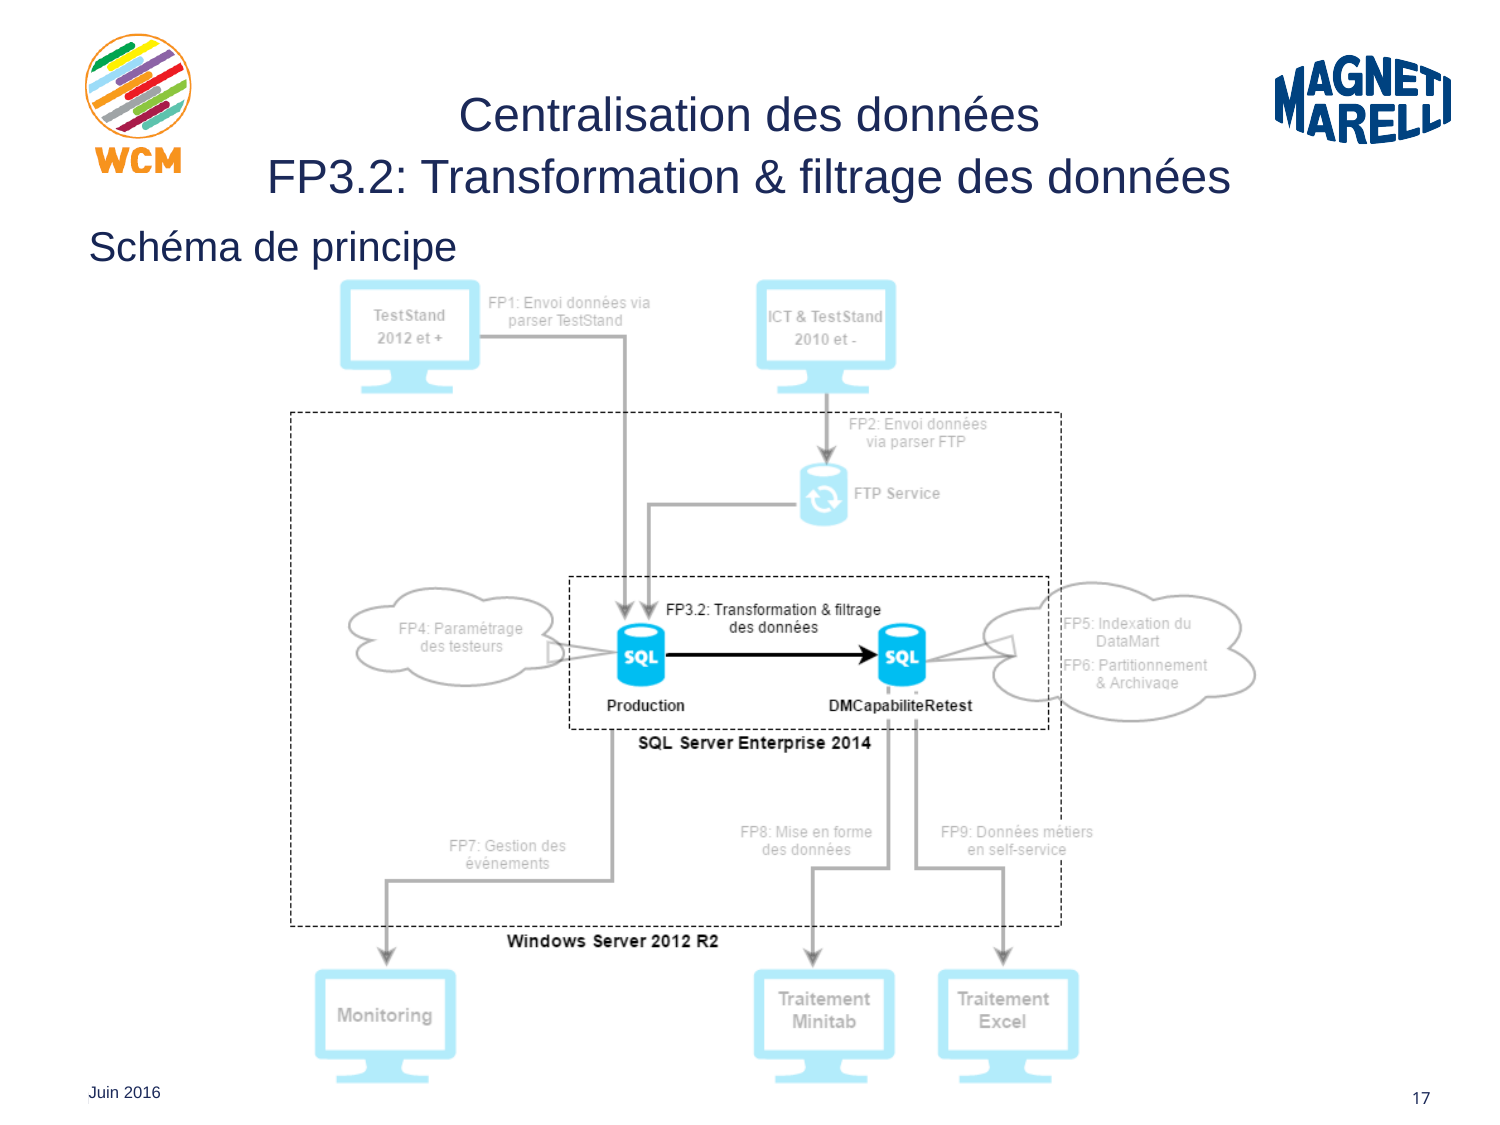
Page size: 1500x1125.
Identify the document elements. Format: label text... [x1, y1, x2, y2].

footer Juin 2016 [88, 1082, 183, 1115]
picture [53, 31, 231, 173]
title Centralisation des données FP3.2: Transformation & filtrage des données [265, 78, 1235, 220]
slide_number 17 [1396, 1079, 1463, 1118]
picture [1275, 11, 1451, 188]
list Schéma de principe [88, 219, 1438, 1013]
picture [288, 278, 1270, 1085]
